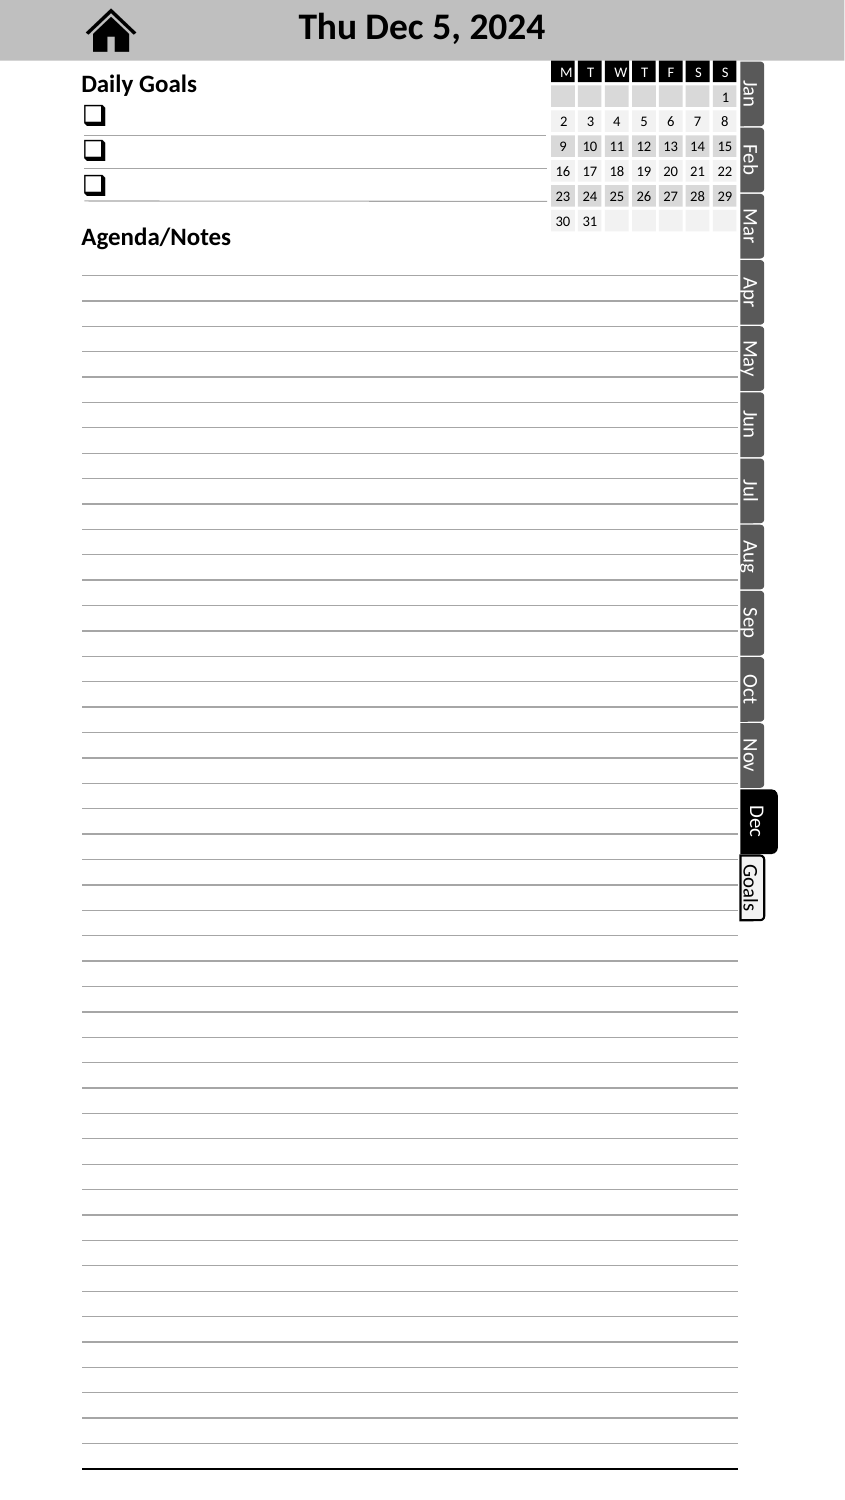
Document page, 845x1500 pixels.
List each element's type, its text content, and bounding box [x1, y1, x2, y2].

picture [82, 1, 140, 59]
list Thu Dec 5, 2024 [190, 0, 655, 61]
